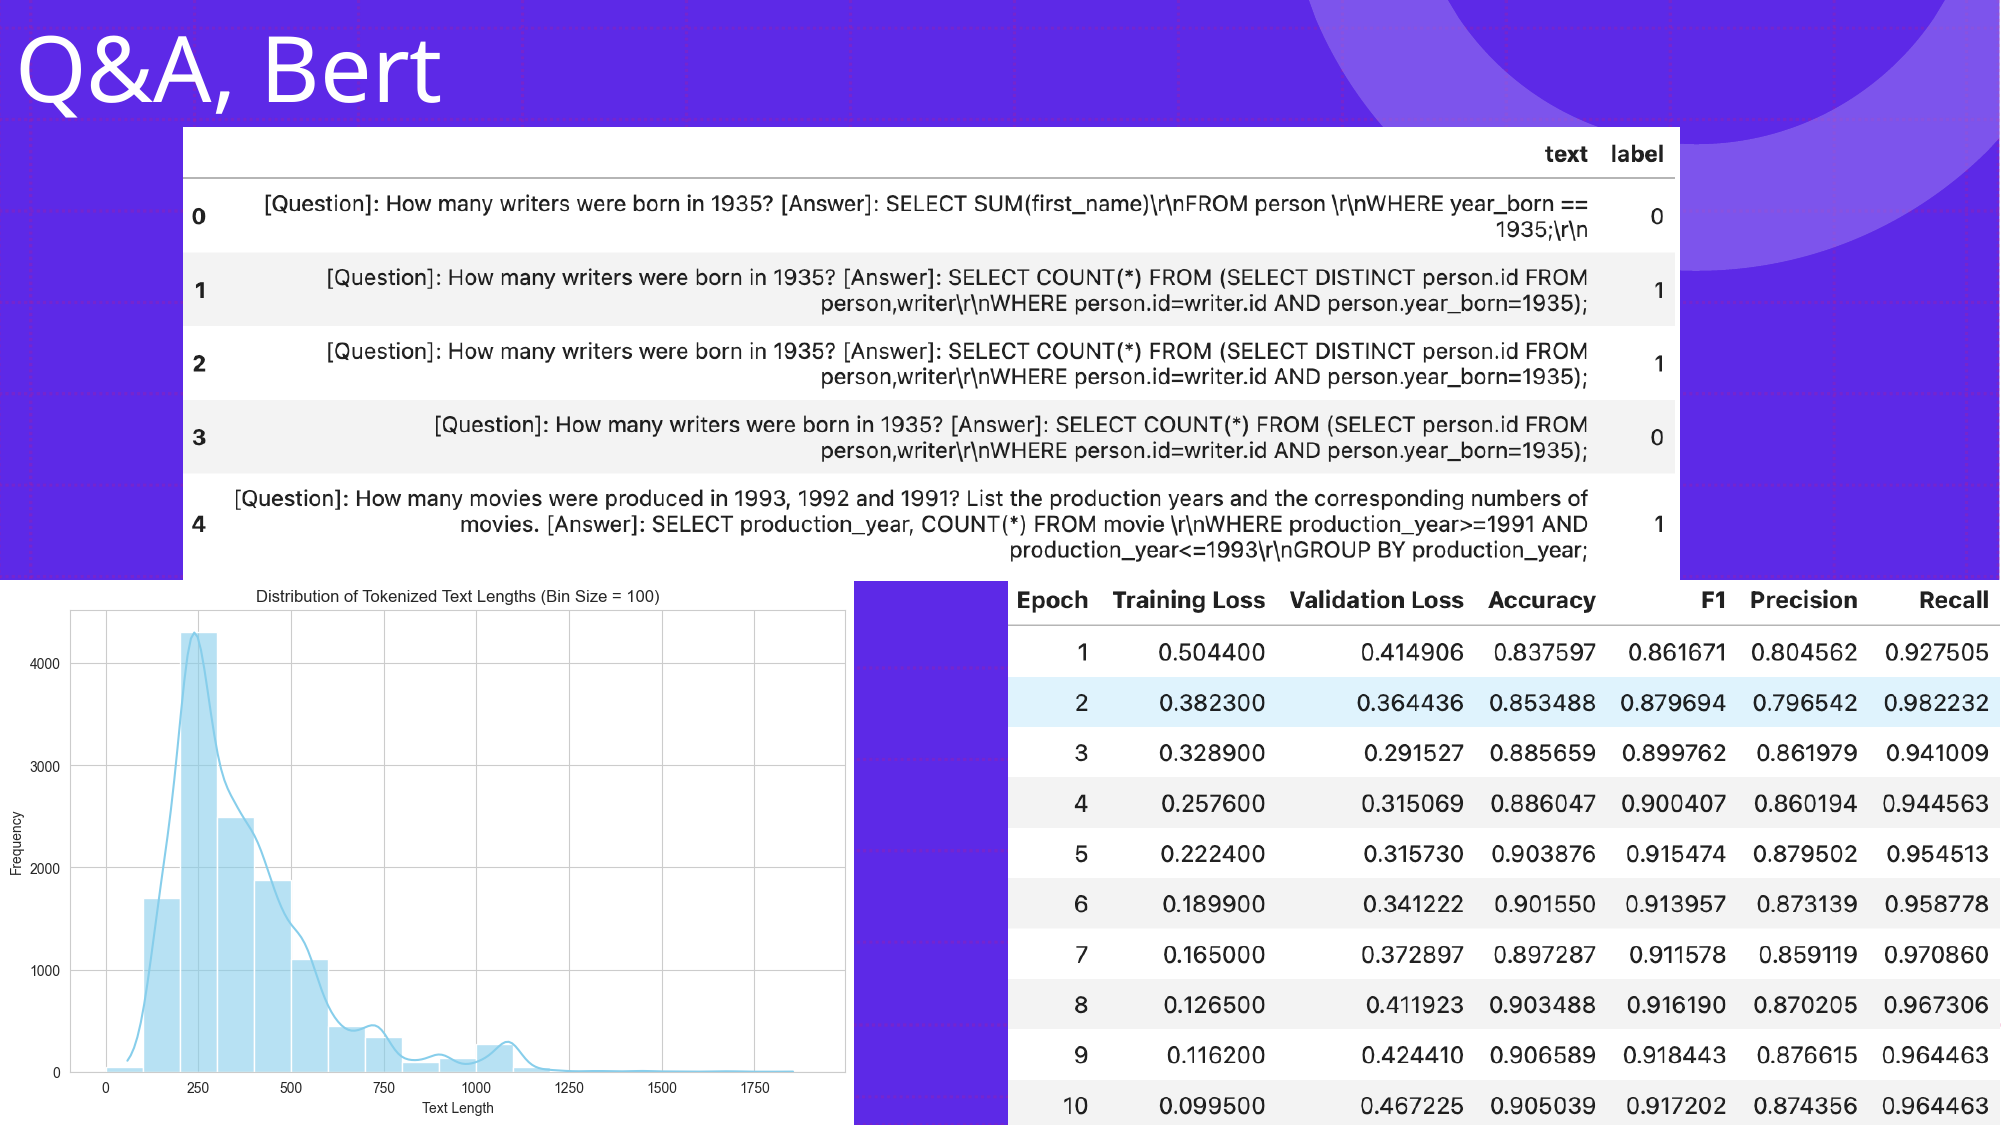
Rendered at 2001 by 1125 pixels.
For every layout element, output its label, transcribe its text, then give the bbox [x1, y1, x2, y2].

text_box Q&A, Bert [0, 0, 1759, 182]
picture [1008, 580, 2000, 1125]
picture [0, 580, 854, 1125]
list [183, 127, 1680, 581]
